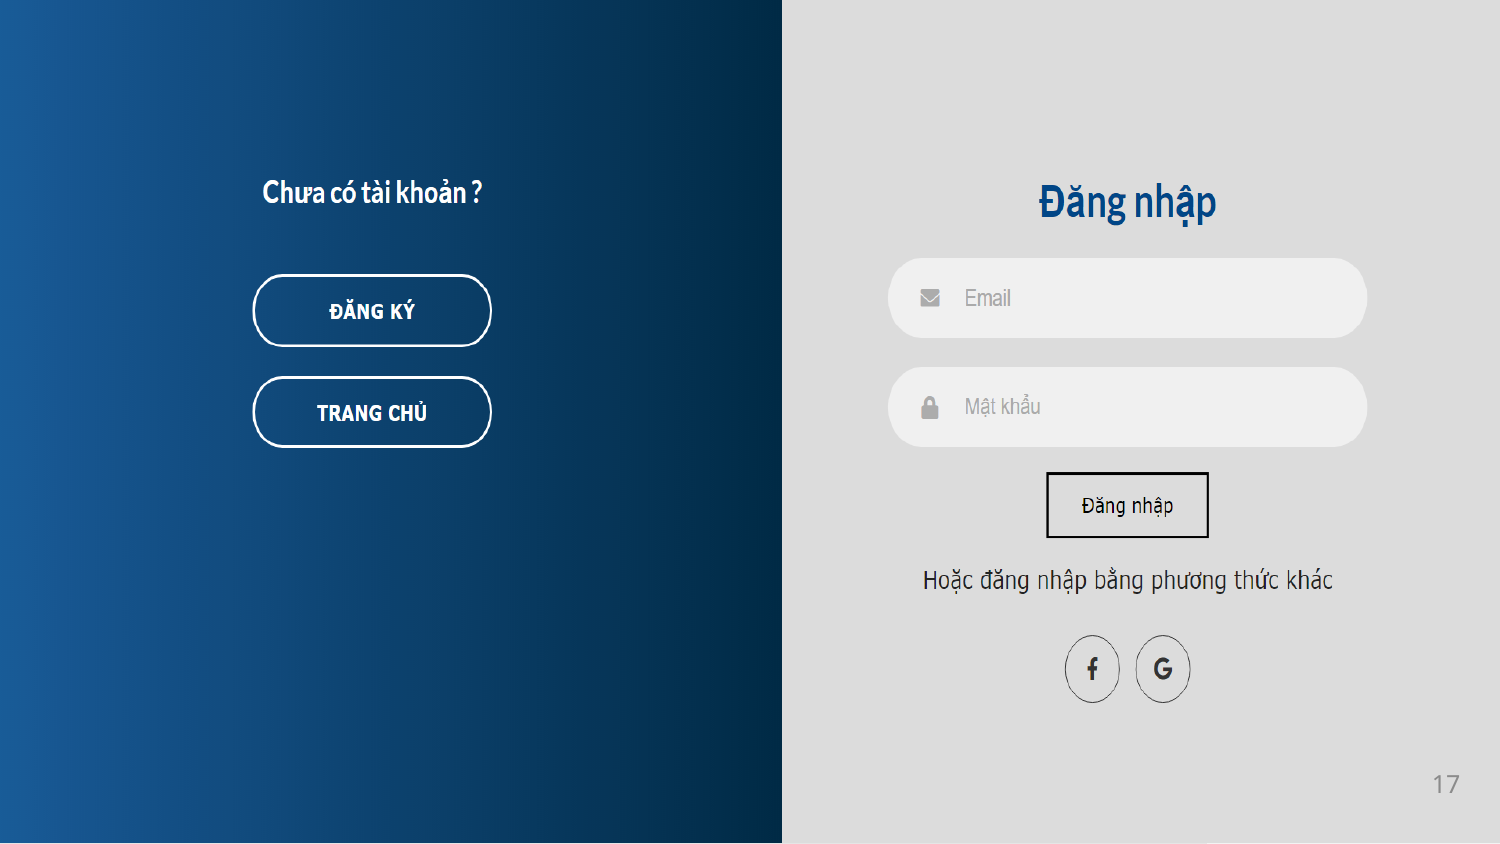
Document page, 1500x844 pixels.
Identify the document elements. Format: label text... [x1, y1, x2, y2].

picture [0, 0, 1500, 844]
slide_number 17 [1417, 752, 1475, 819]
